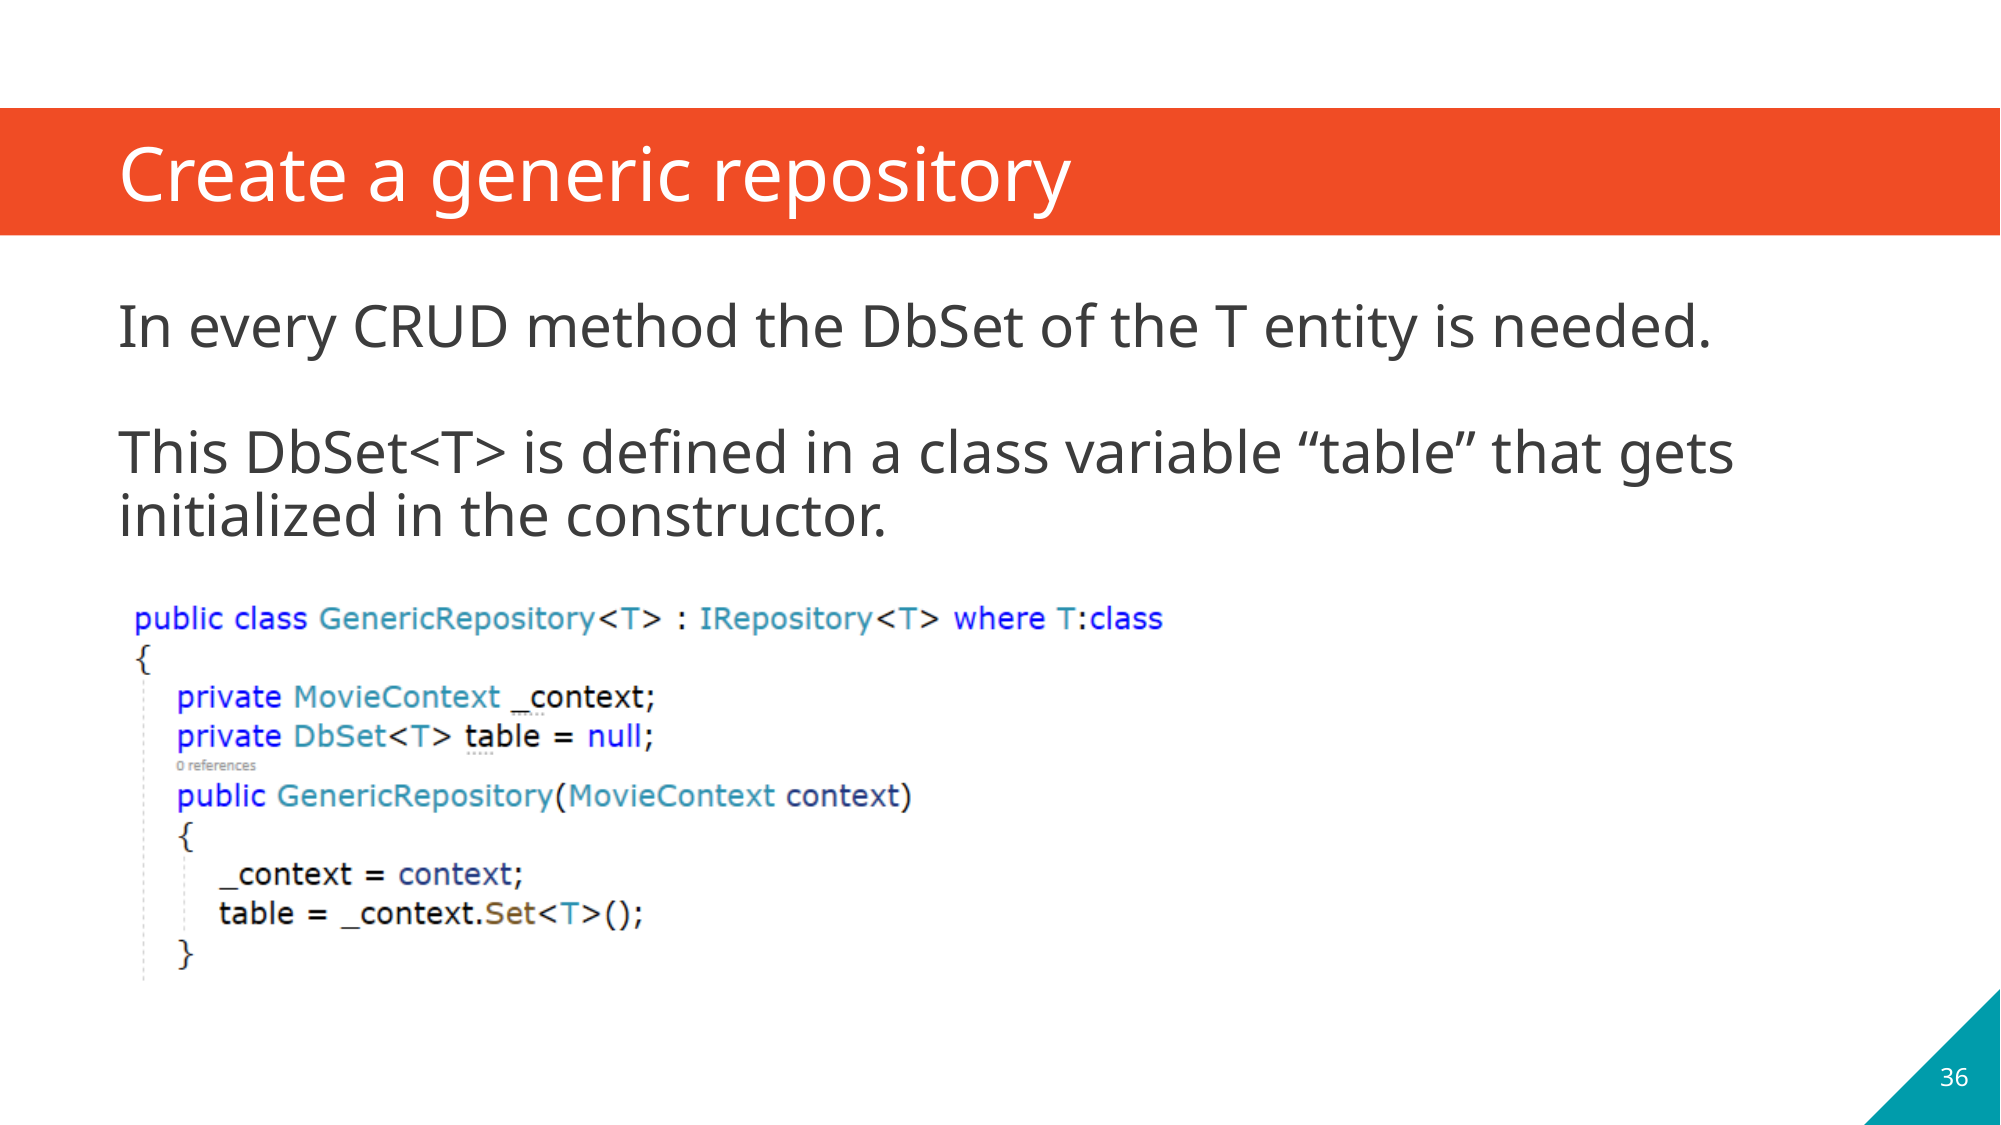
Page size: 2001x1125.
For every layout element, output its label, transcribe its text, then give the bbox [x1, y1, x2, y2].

title Create a generic repository [0, 108, 2000, 236]
slide_number 36 [1862, 987, 2000, 1125]
list In every CRUD method the DbSet of the T entity is needed. This DbSet<T> is defined in a class variable “table” that gets initialized in the constructor. [0, 237, 2000, 1040]
picture [118, 595, 1183, 984]
